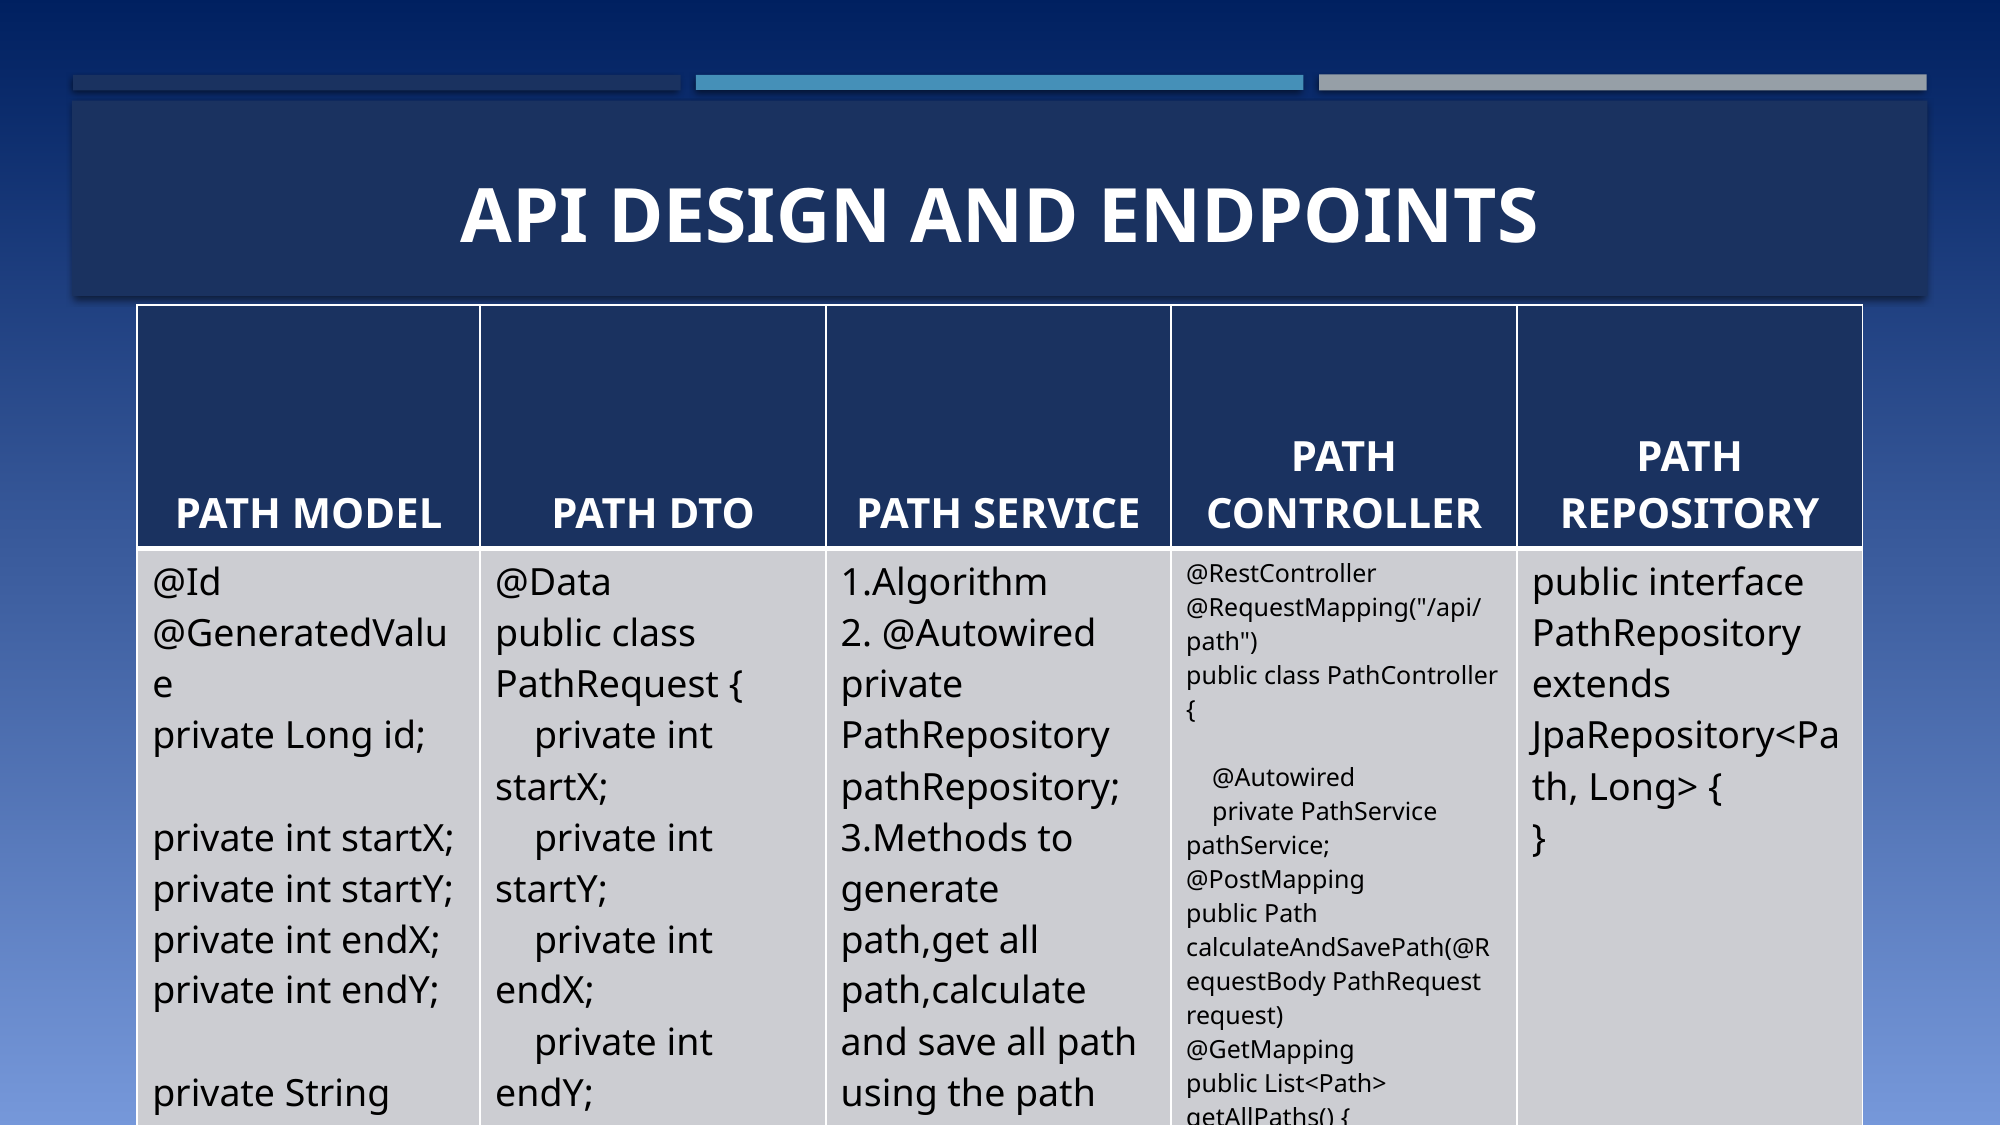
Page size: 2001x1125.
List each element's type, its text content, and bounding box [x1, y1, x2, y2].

title API DESIGN AND ENDPOINTS [95, 99, 1905, 266]
table_header PATH CONTROLLER [1172, 306, 1516, 546]
table_header PATH MODEL [138, 306, 479, 546]
table_cell @Data public class PathRequest { private int startX; private int startY; private int endX; private int endY; } [481, 551, 825, 1125]
table_cell @RestController @RequestMapping("/api/path") public class PathController { @Autowired private PathService pathService; @PostMapping public Path calculateAndSavePath(@RequestBody PathRequest request) @GetMapping public List<Path> getAllPaths() { return pathService.getAllPaths(); } [1172, 551, 1516, 1125]
table_cell 1.Algorithm 2. @Autowired private PathRepository pathRepository; 3.Methods to generate path,get all path,calculate and save all path using the path repository object. [827, 551, 1170, 1125]
table_cell @Id @GeneratedValue private Long id; private int startX; private int startY; private int endX; private int endY; private String pathPoints; [138, 551, 479, 1125]
table_header PATH REPOSITORY [1518, 306, 1862, 546]
table_header PATH DTO [481, 306, 825, 546]
table_cell public interface PathRepository extends JpaRepository<Path, Long> { } [1518, 551, 1862, 1125]
table_header PATH SERVICE [827, 306, 1170, 546]
